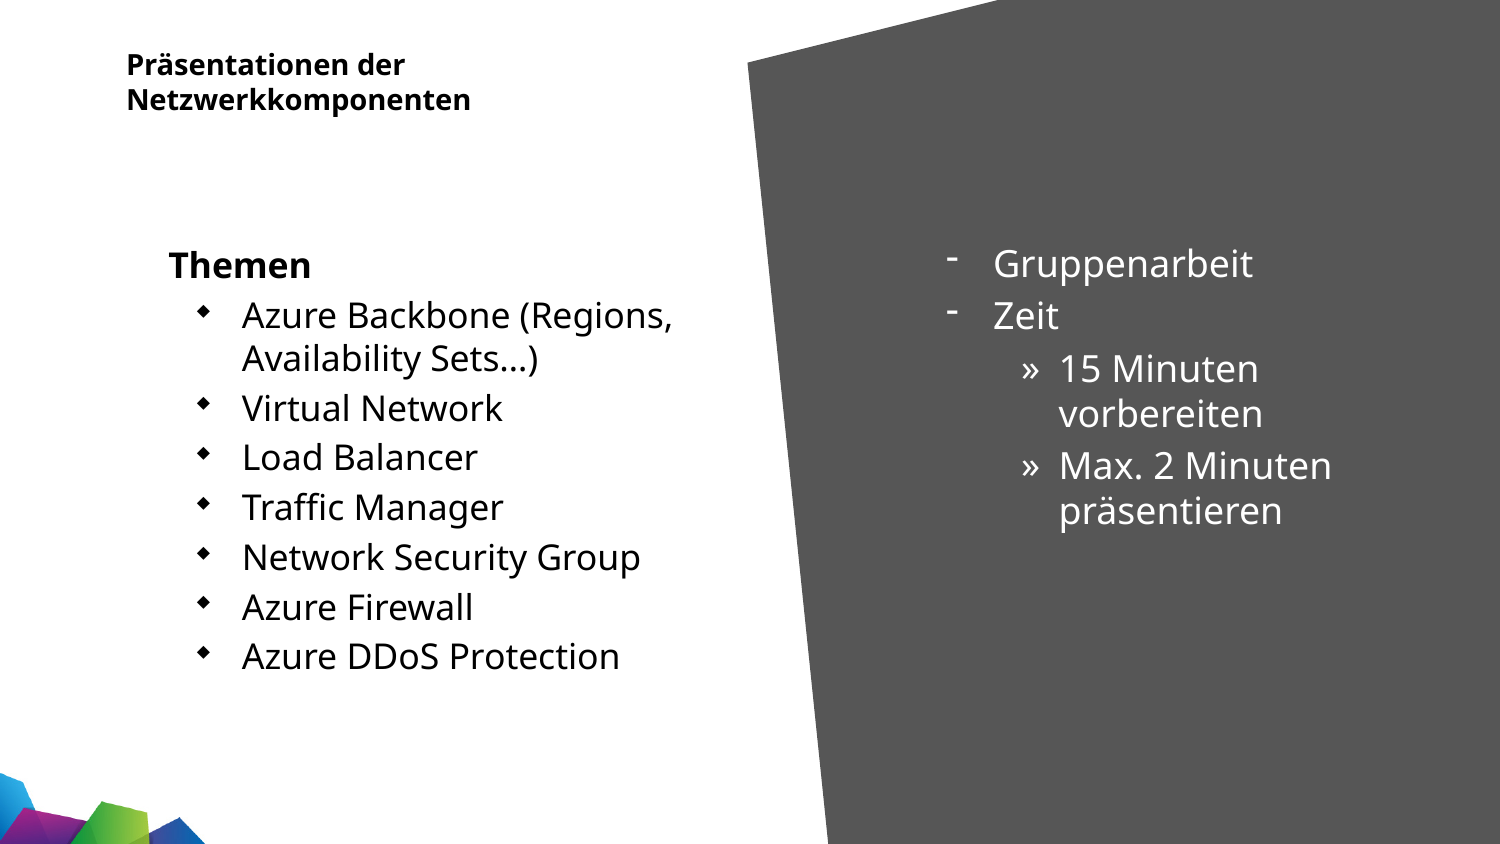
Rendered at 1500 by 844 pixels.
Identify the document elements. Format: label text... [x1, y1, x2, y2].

title Präsentationen der Netzwerkkomponenten [111, 38, 691, 124]
picture [0, 767, 207, 844]
list Themen Azure Backbone (Regions, Availability Sets…) Virtual Network Load Balancer Traffic Manager Network Security Group Azure Firewall Azure DDoS Protection [111, 235, 691, 732]
list Gruppenarbeit Zeit 15 Minuten vorbereiten Max. 2 Minuten präsentieren [856, 232, 1388, 732]
